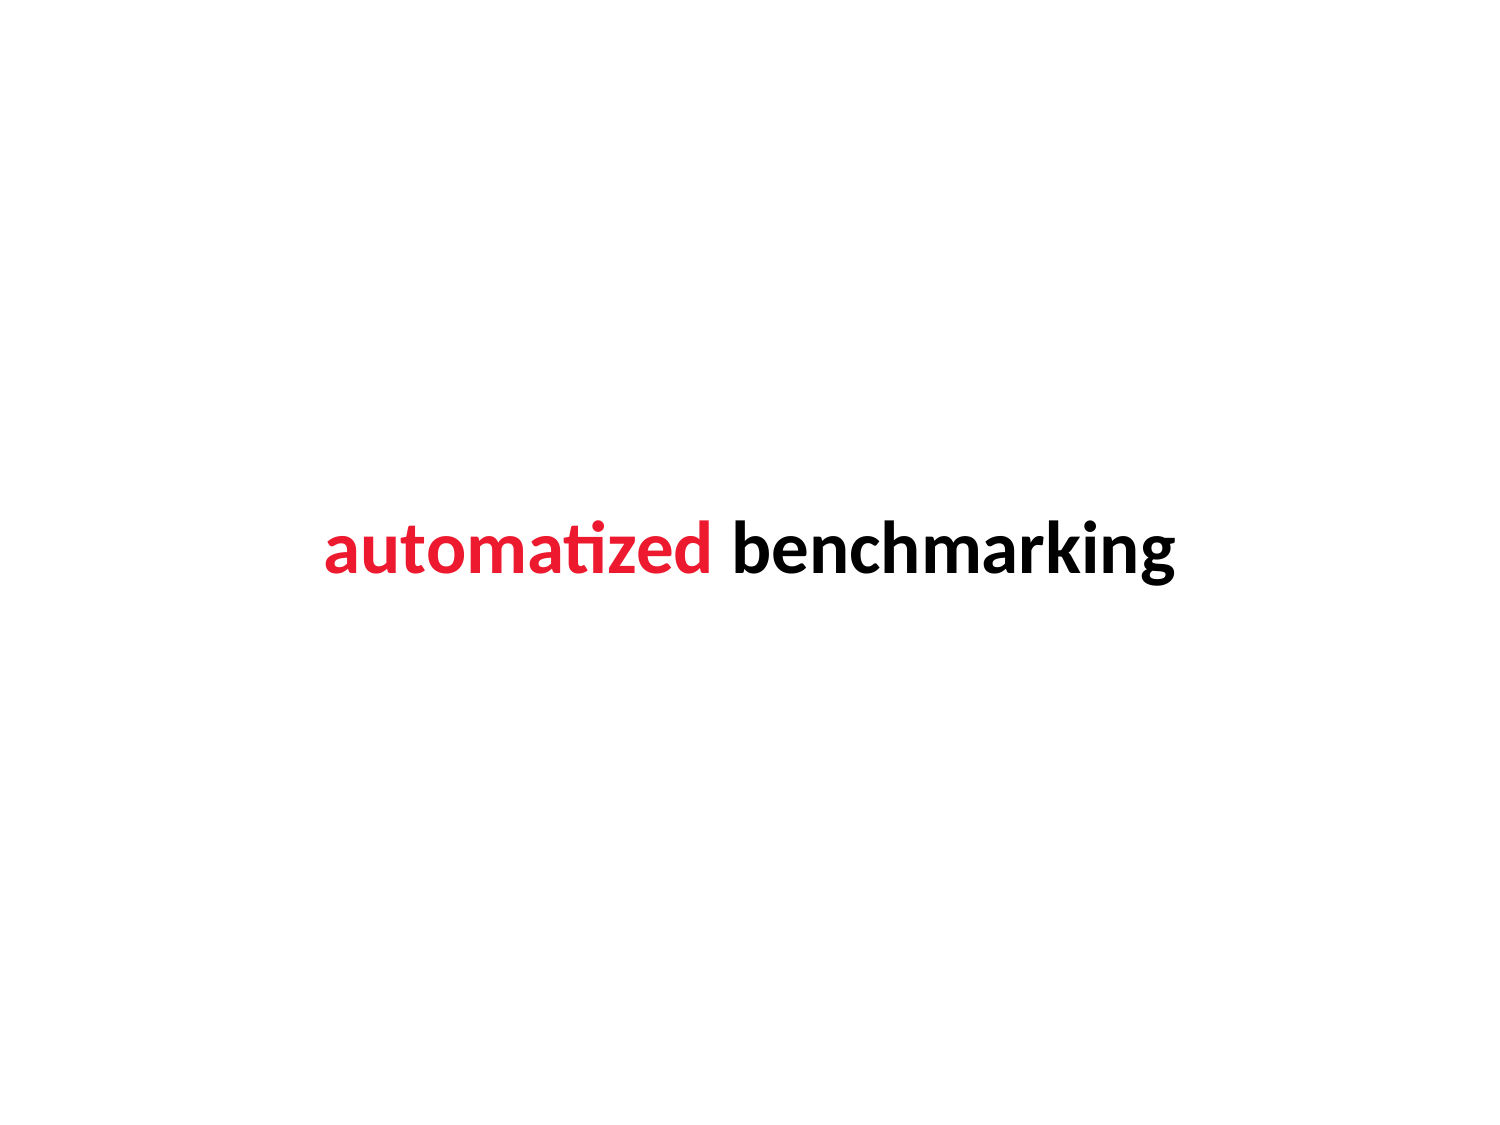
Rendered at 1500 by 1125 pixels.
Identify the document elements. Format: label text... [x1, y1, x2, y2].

list automatized benchmarking [0, 177, 1500, 1061]
